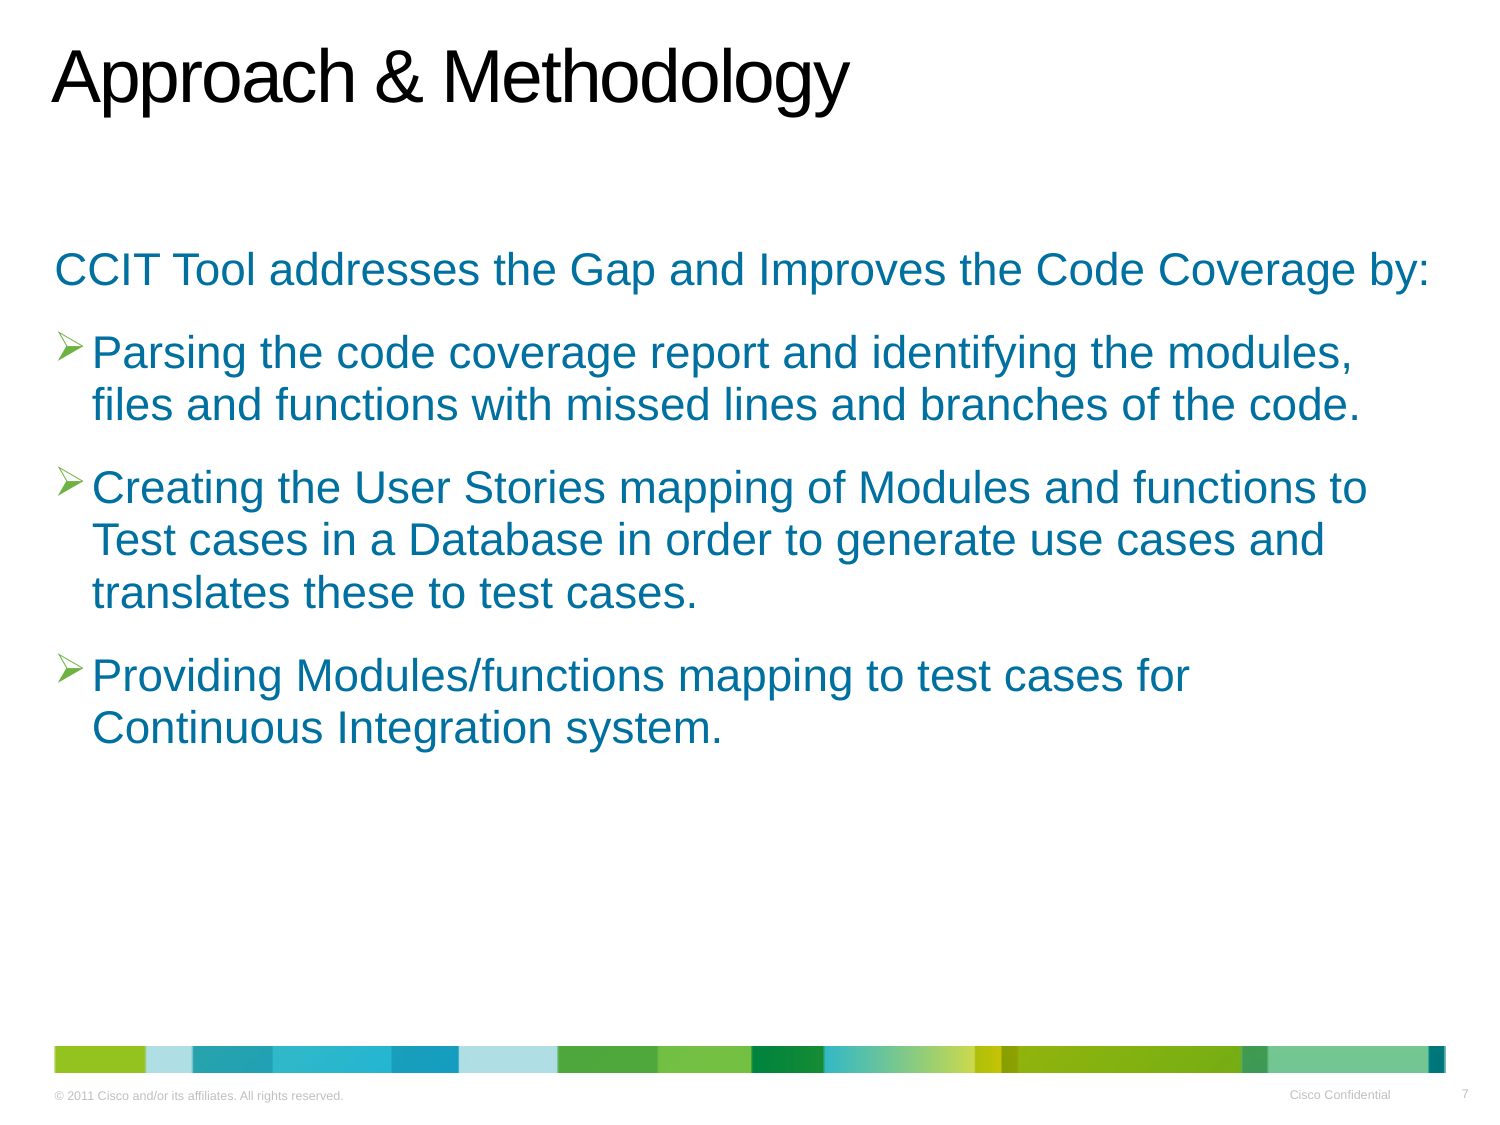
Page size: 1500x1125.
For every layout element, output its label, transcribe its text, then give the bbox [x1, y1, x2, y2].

picture [54, 1046, 1446, 1073]
title Approach & Methodology [37, 37, 1447, 175]
list CCIT Tool addresses the Gap and Improves the Code Coverage by: Parsing the code coverage report and identifying the modules, files and functions with missed lines and branches of the code. Creating the User Stories mapping of Modules and functions to Test cases in a Database in order to generate use cases and translates these to test cases. Providing Modules/functions mapping to test cases for Continuous Integration system. [39, 236, 1447, 980]
